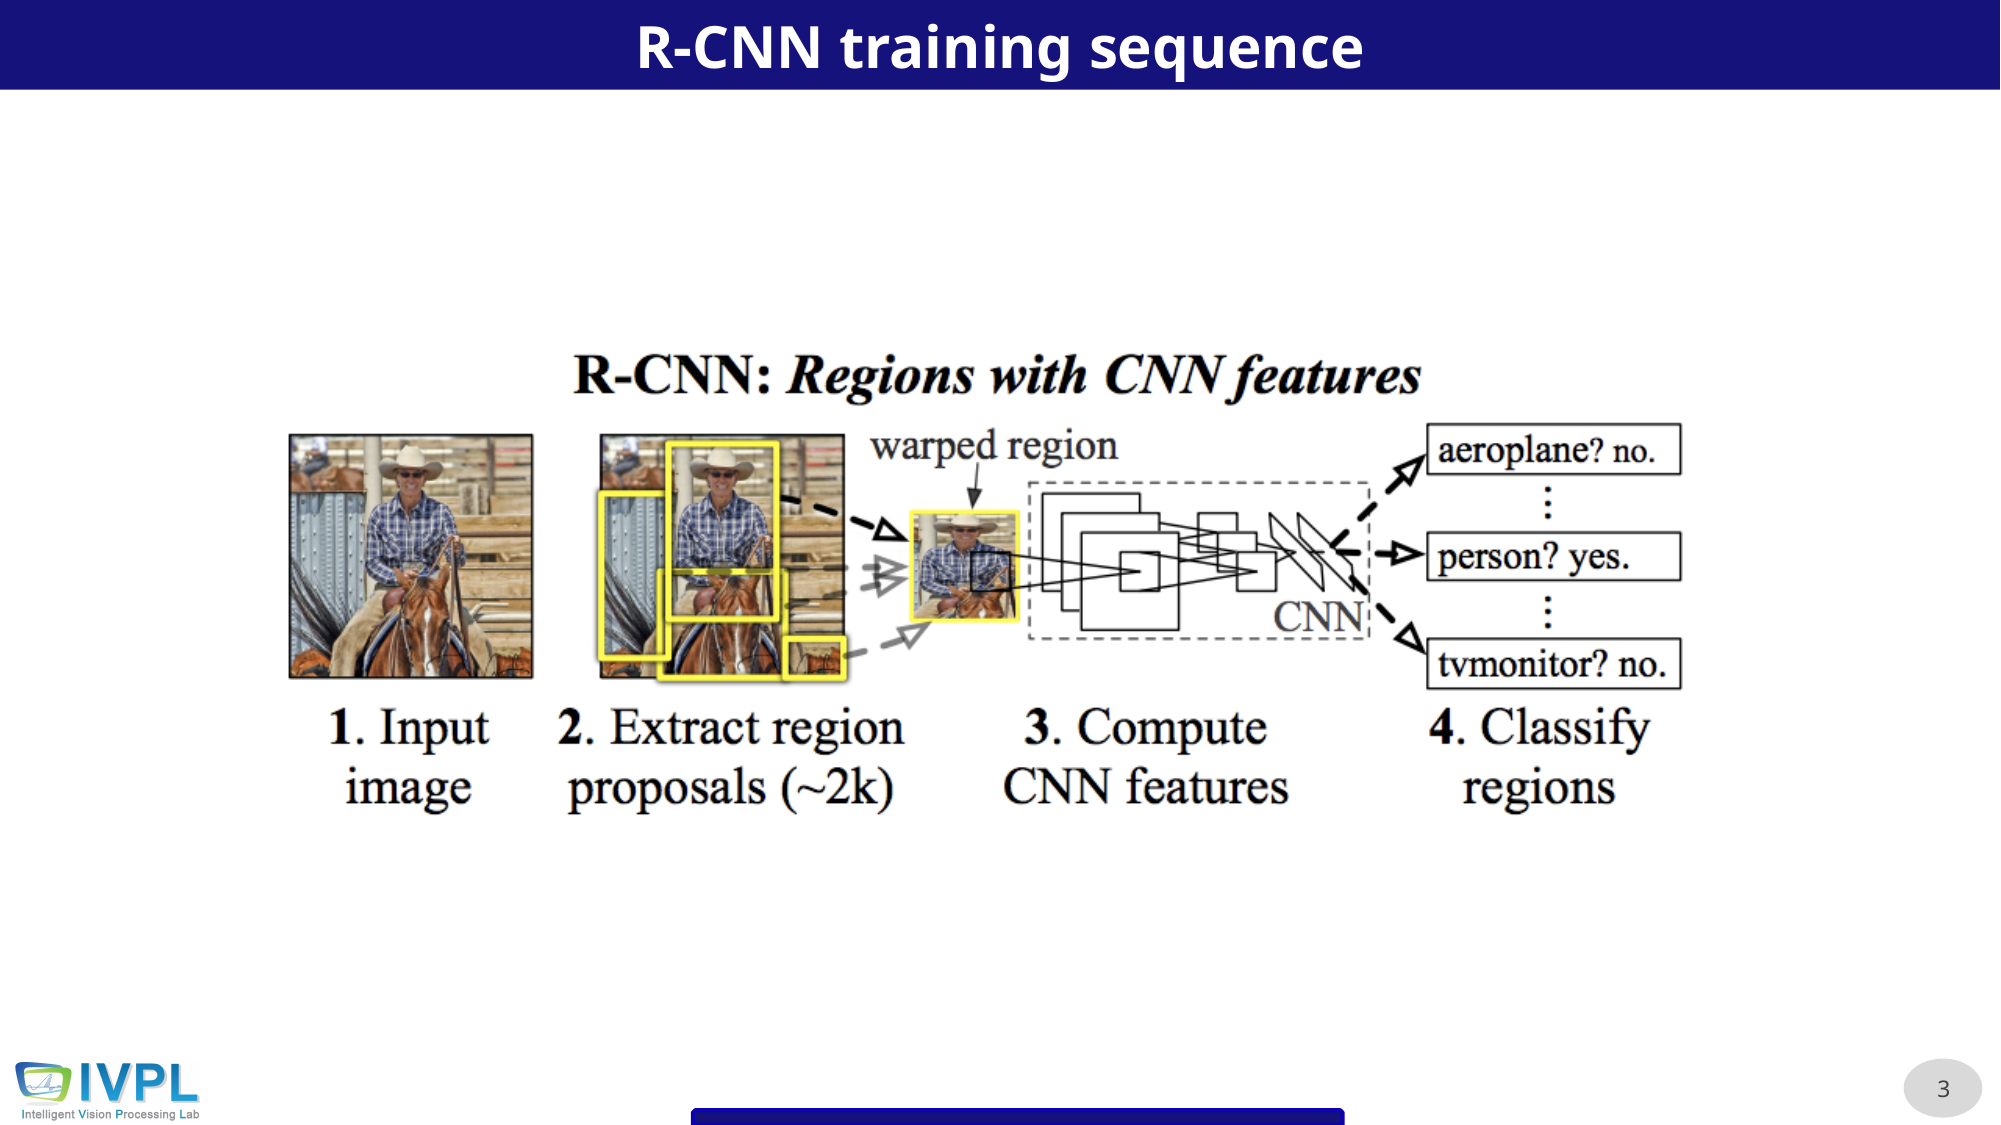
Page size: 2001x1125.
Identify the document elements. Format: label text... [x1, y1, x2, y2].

list R-CNN training sequence [66, 0, 1934, 90]
picture [227, 276, 1773, 849]
picture [15, 1062, 200, 1122]
